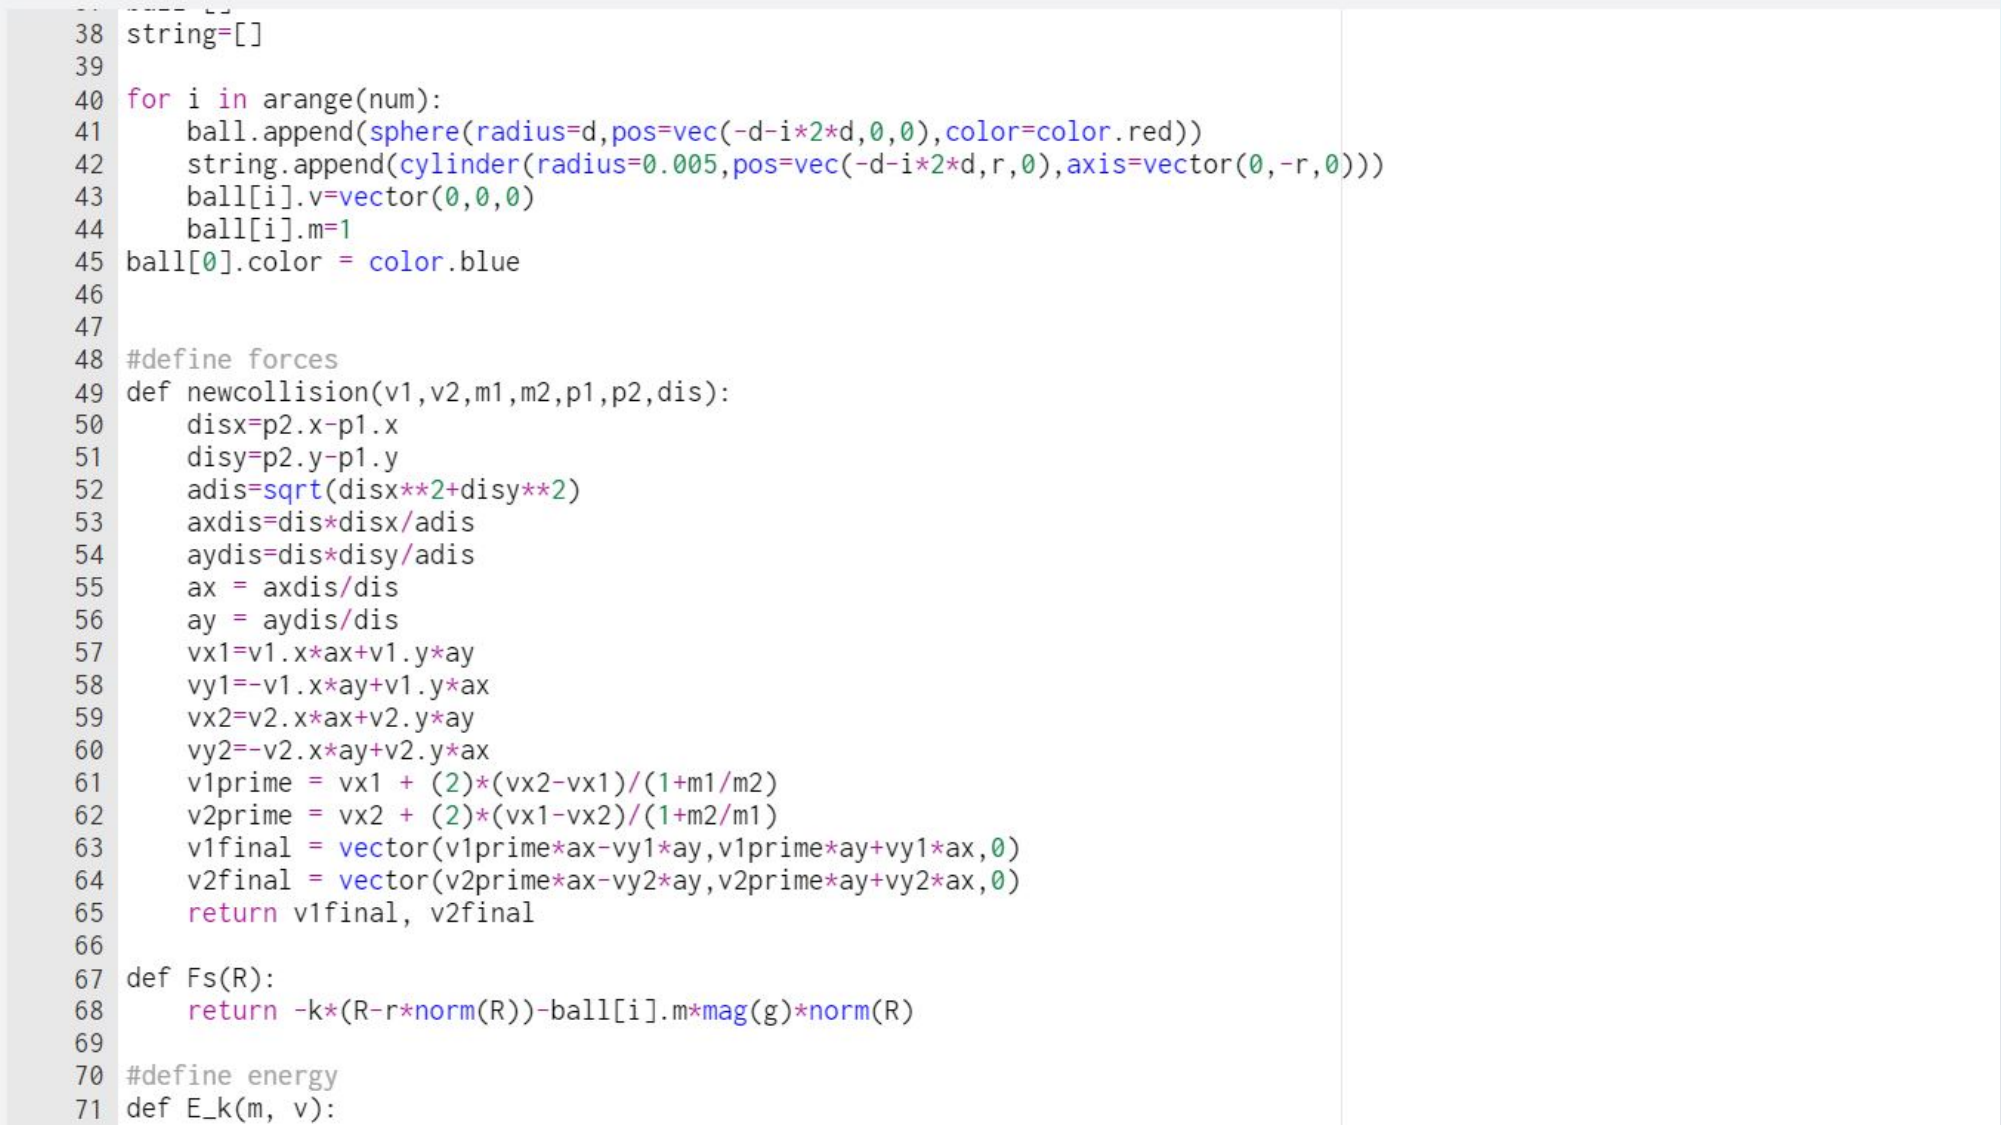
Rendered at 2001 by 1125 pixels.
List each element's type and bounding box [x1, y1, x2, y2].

list [0, 0, 2000, 1125]
